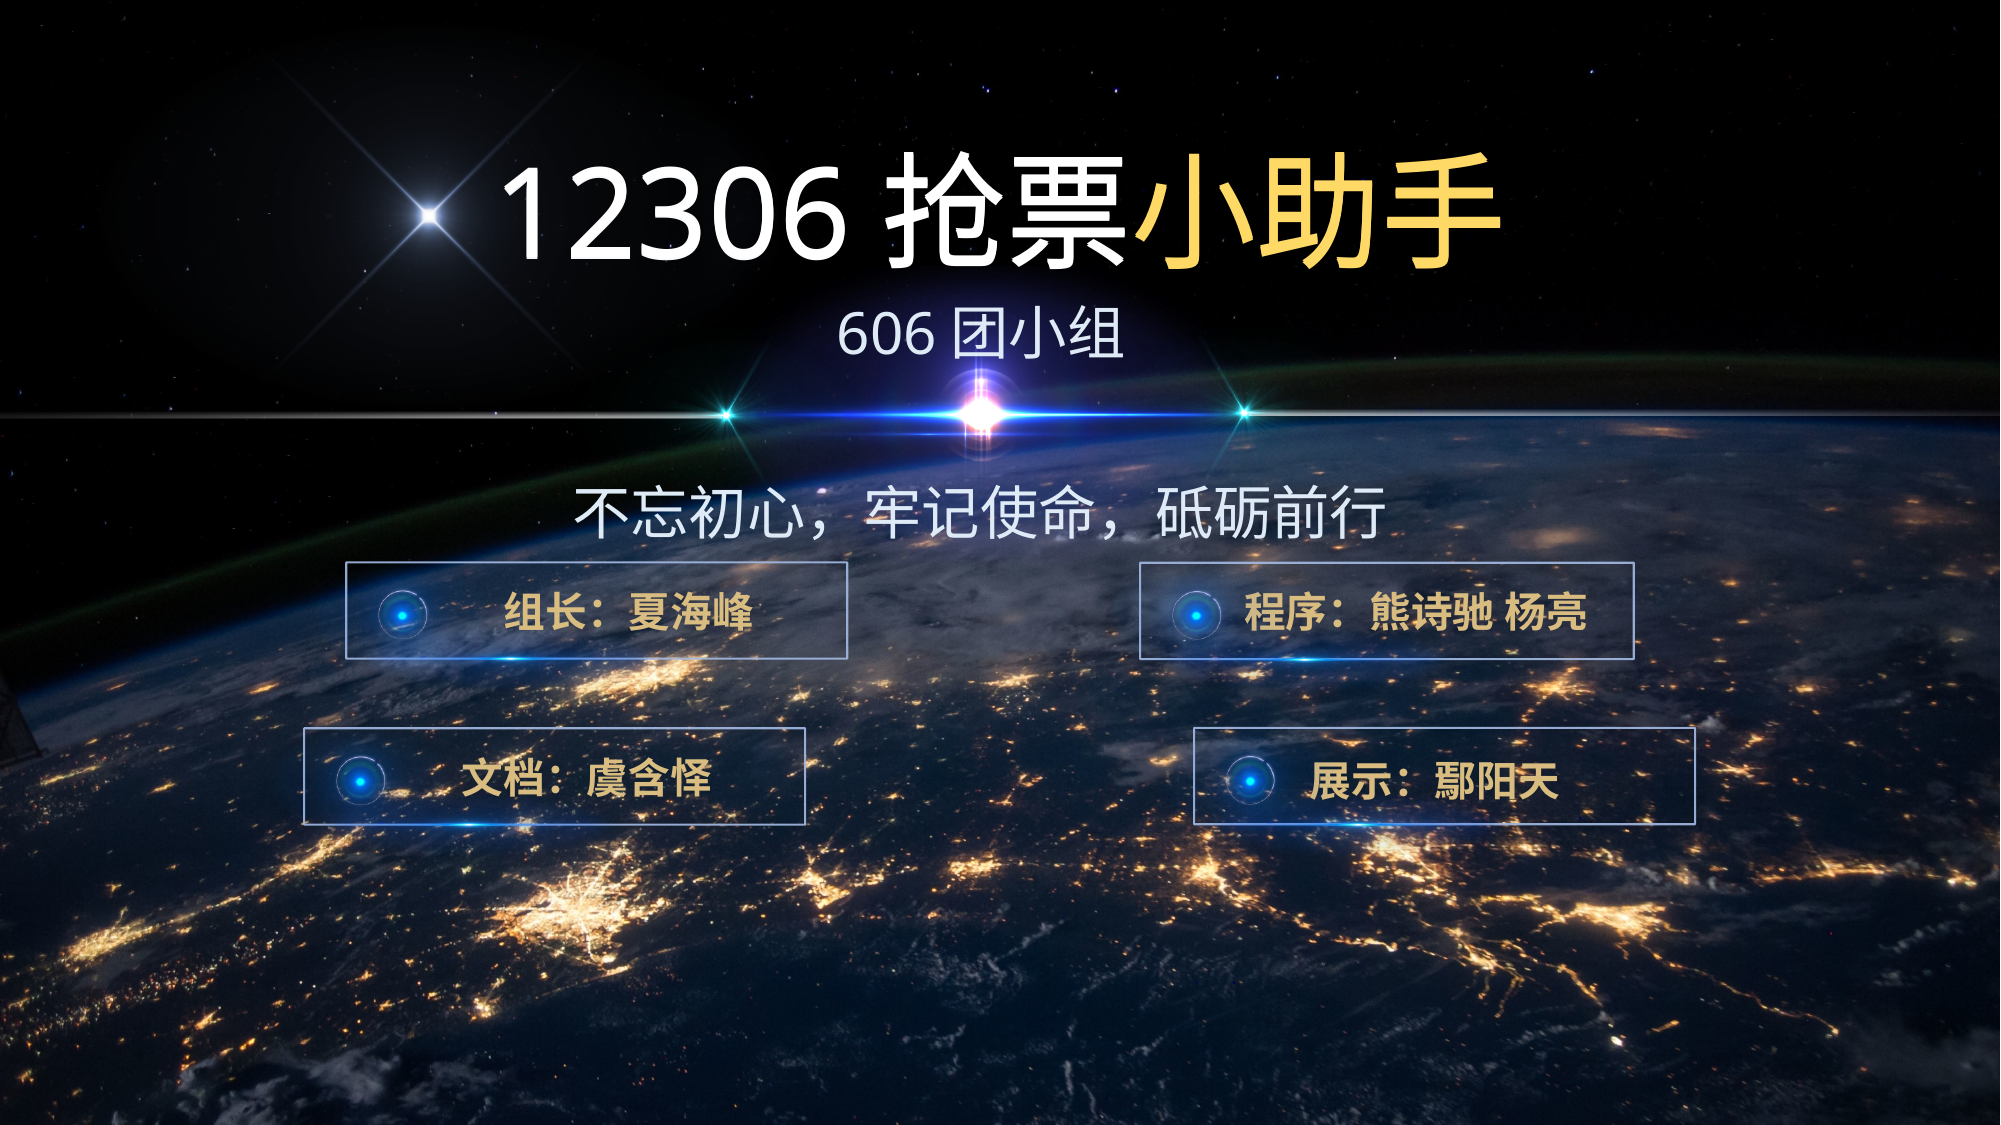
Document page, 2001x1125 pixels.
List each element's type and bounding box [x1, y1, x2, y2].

text_box [1111, 562, 1634, 691]
text_box [1165, 727, 1696, 857]
picture [0, 0, 2000, 1125]
text_box [317, 562, 848, 691]
text_box [1093, 327, 2000, 498]
text_box [275, 728, 806, 857]
text_box [0, 330, 877, 501]
